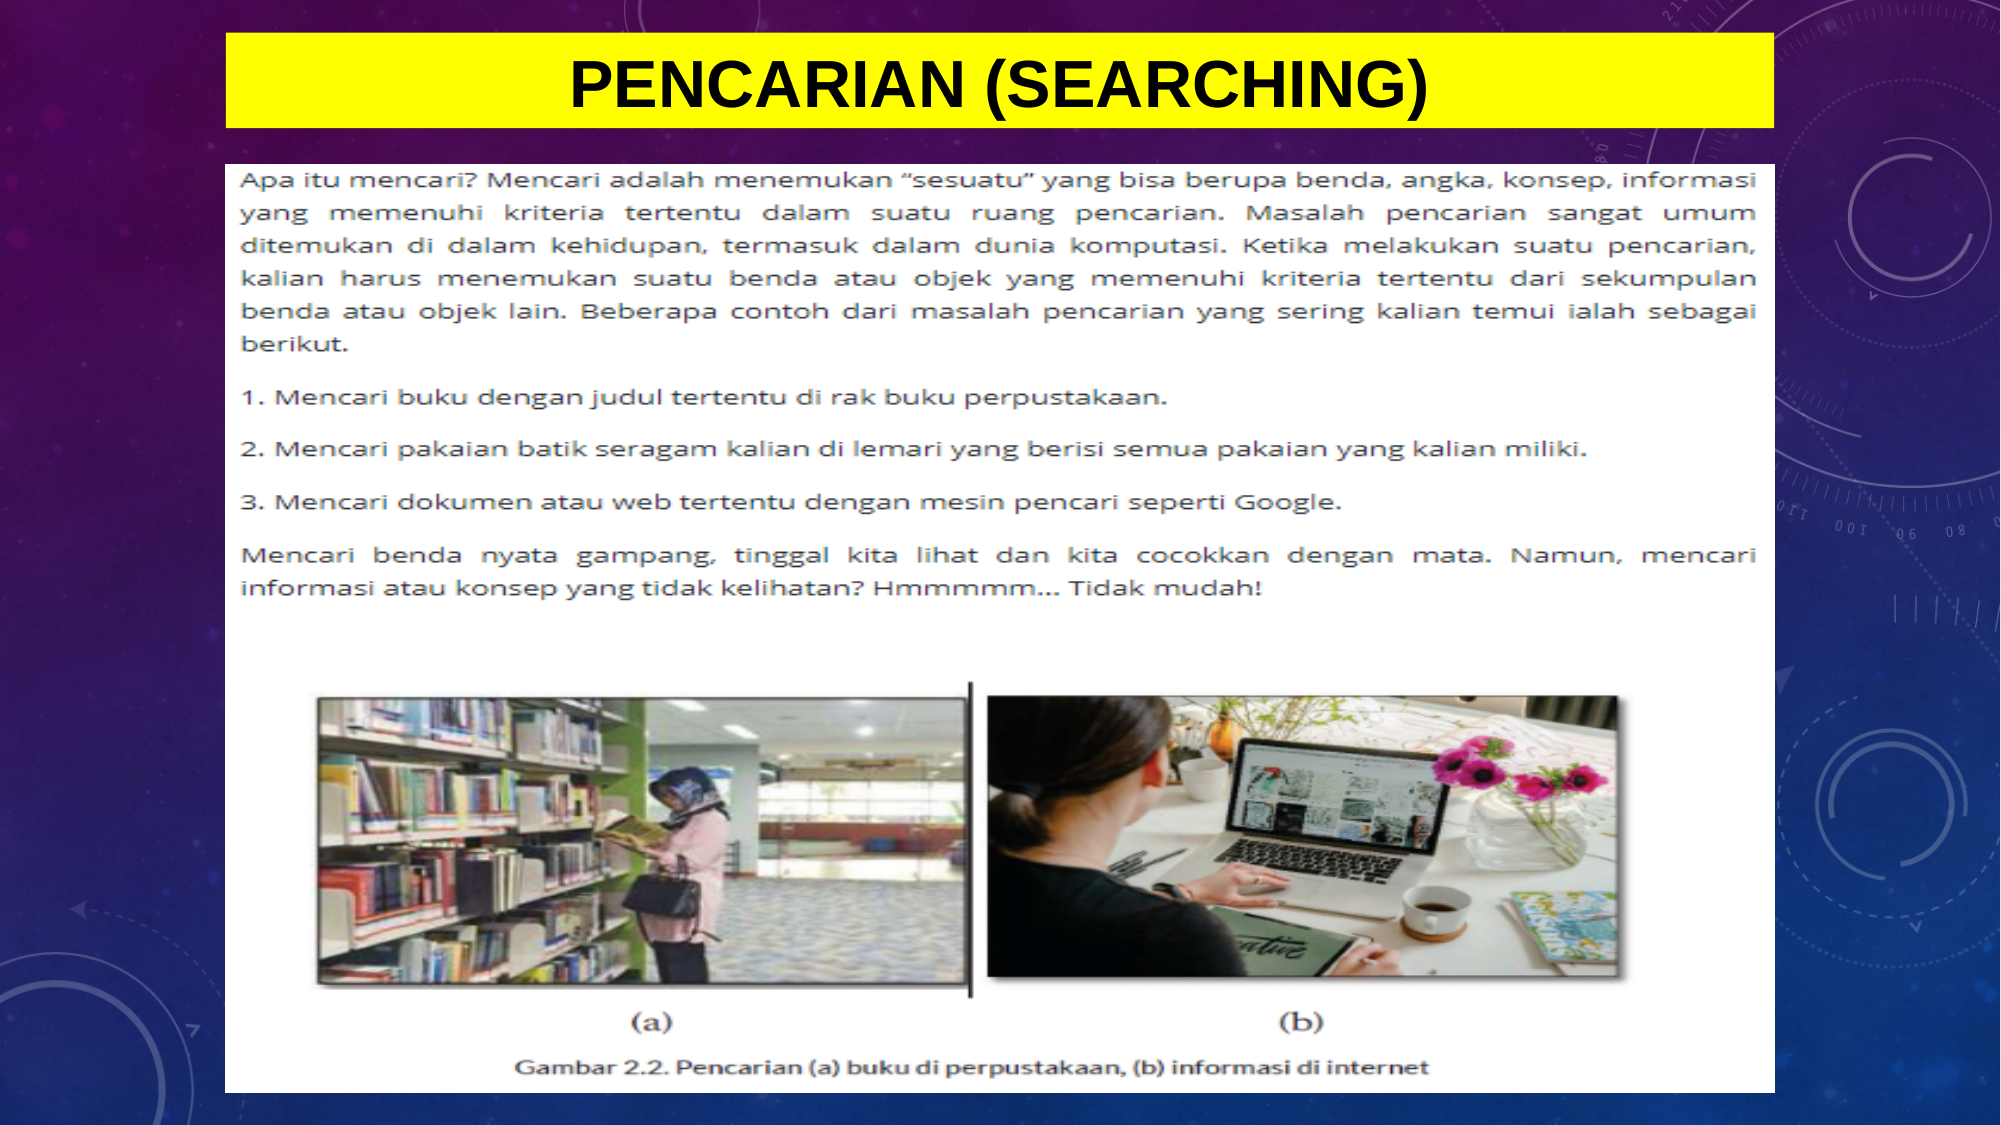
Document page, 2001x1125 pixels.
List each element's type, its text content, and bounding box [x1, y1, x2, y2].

picture [0, 0, 2001, 1125]
title PENCARIAN (SEARCHING) [225, 32, 1775, 129]
